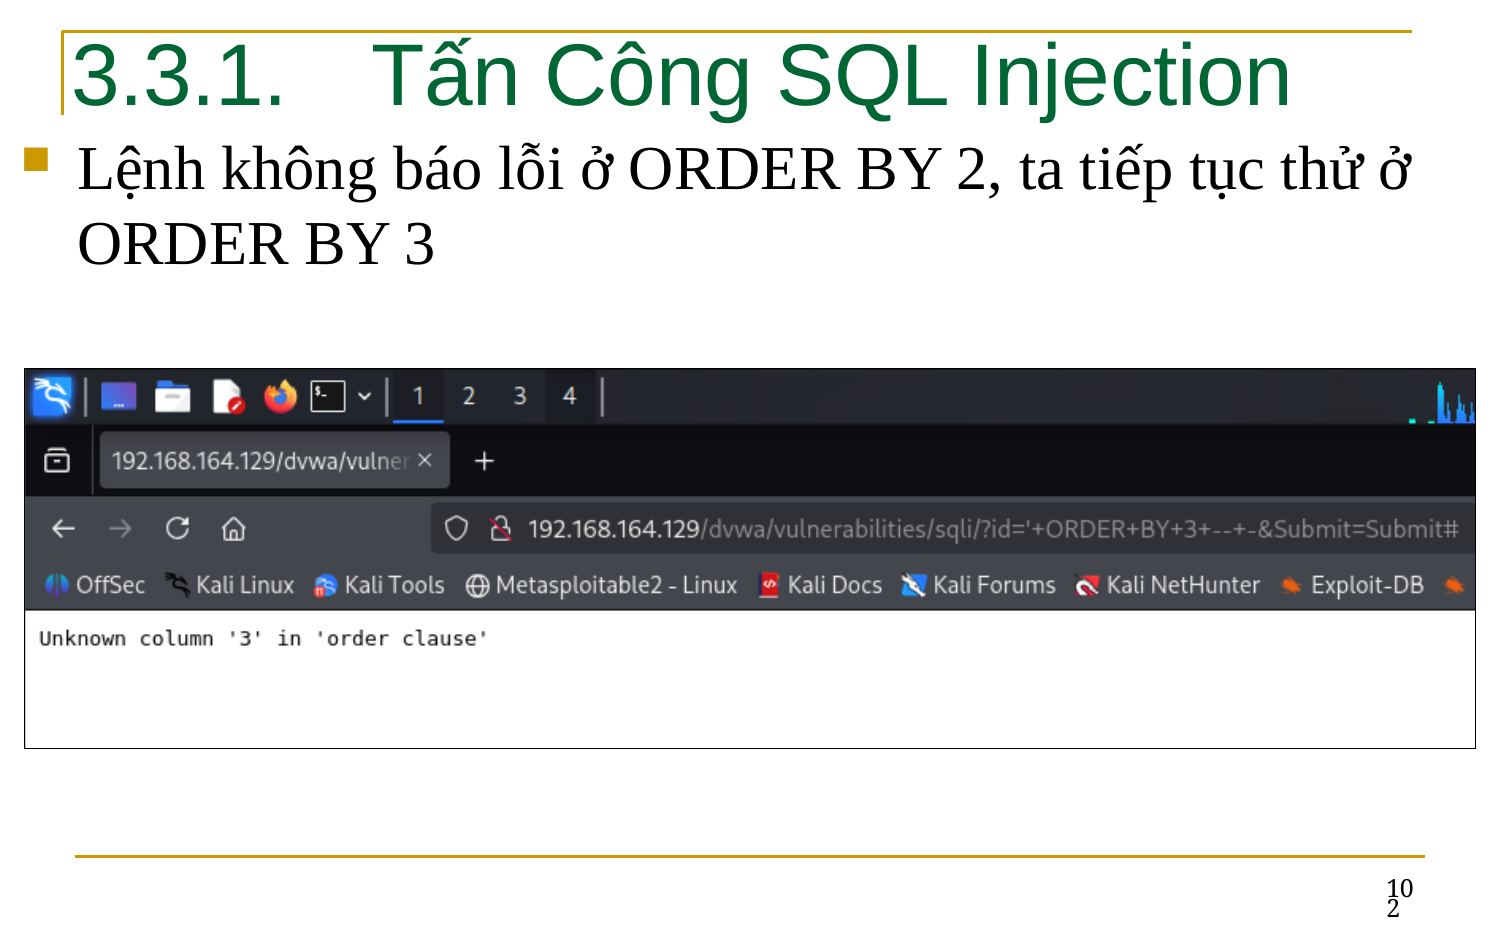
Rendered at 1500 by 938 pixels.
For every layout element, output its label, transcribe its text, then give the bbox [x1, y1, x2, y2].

picture [24, 367, 1476, 749]
text_box Lệnh không báo lỗi ở ORDER BY 2, ta tiếp tục thử ở ORDER BY 3 [18, 110, 1482, 278]
title 3.3.1. Tấn Công SQL Injection [69, 15, 1500, 175]
slide_number 102 [1380, 878, 1419, 938]
